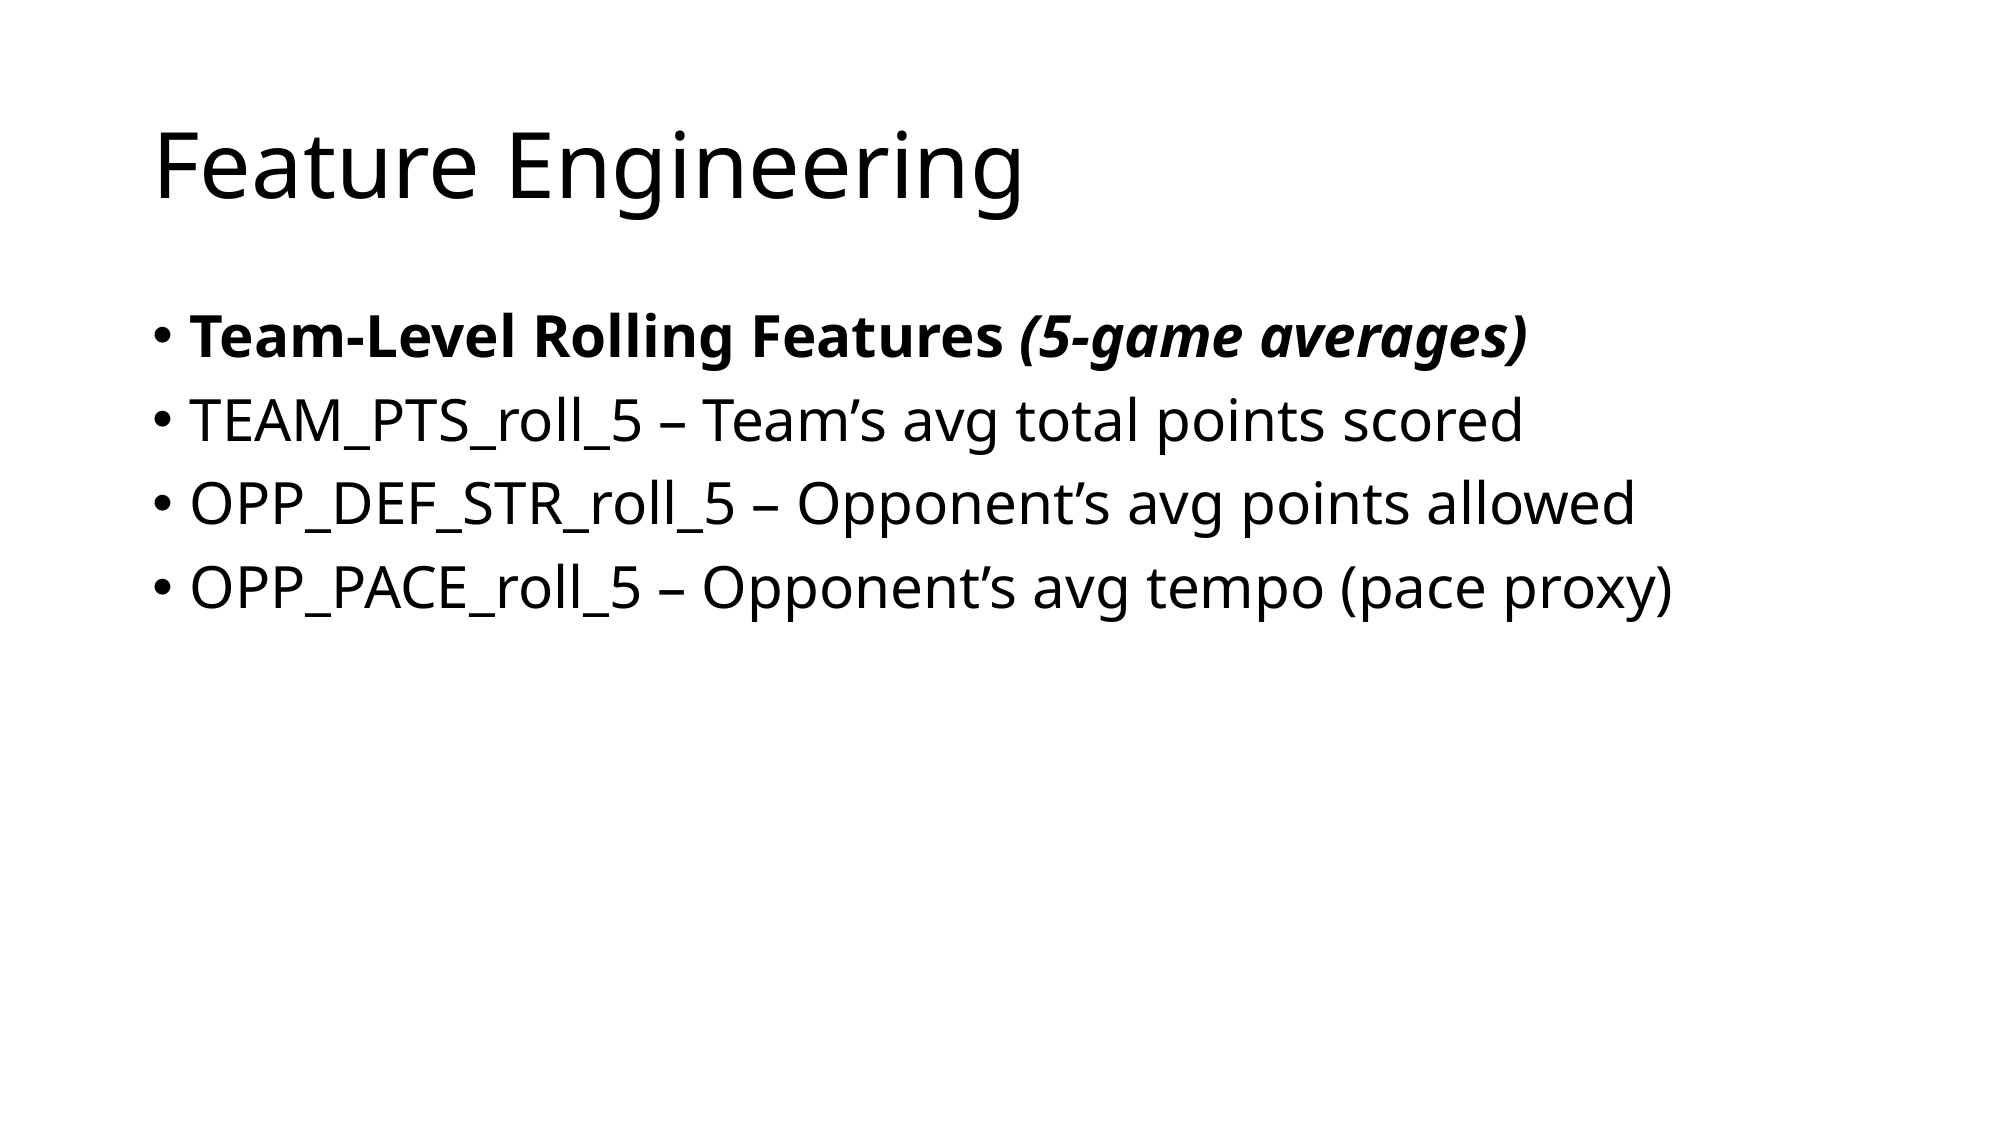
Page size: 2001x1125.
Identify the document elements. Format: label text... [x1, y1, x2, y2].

title Feature Engineering [137, 59, 1863, 278]
list Team-Level Rolling Features (5-game averages) TEAM_PTS_roll_5 – Team’s avg total points scored OPP_DEF_STR_roll_5 – Opponent’s avg points allowed OPP_PACE_roll_5 – Opponent’s avg tempo (pace proxy) [137, 299, 1863, 1014]
